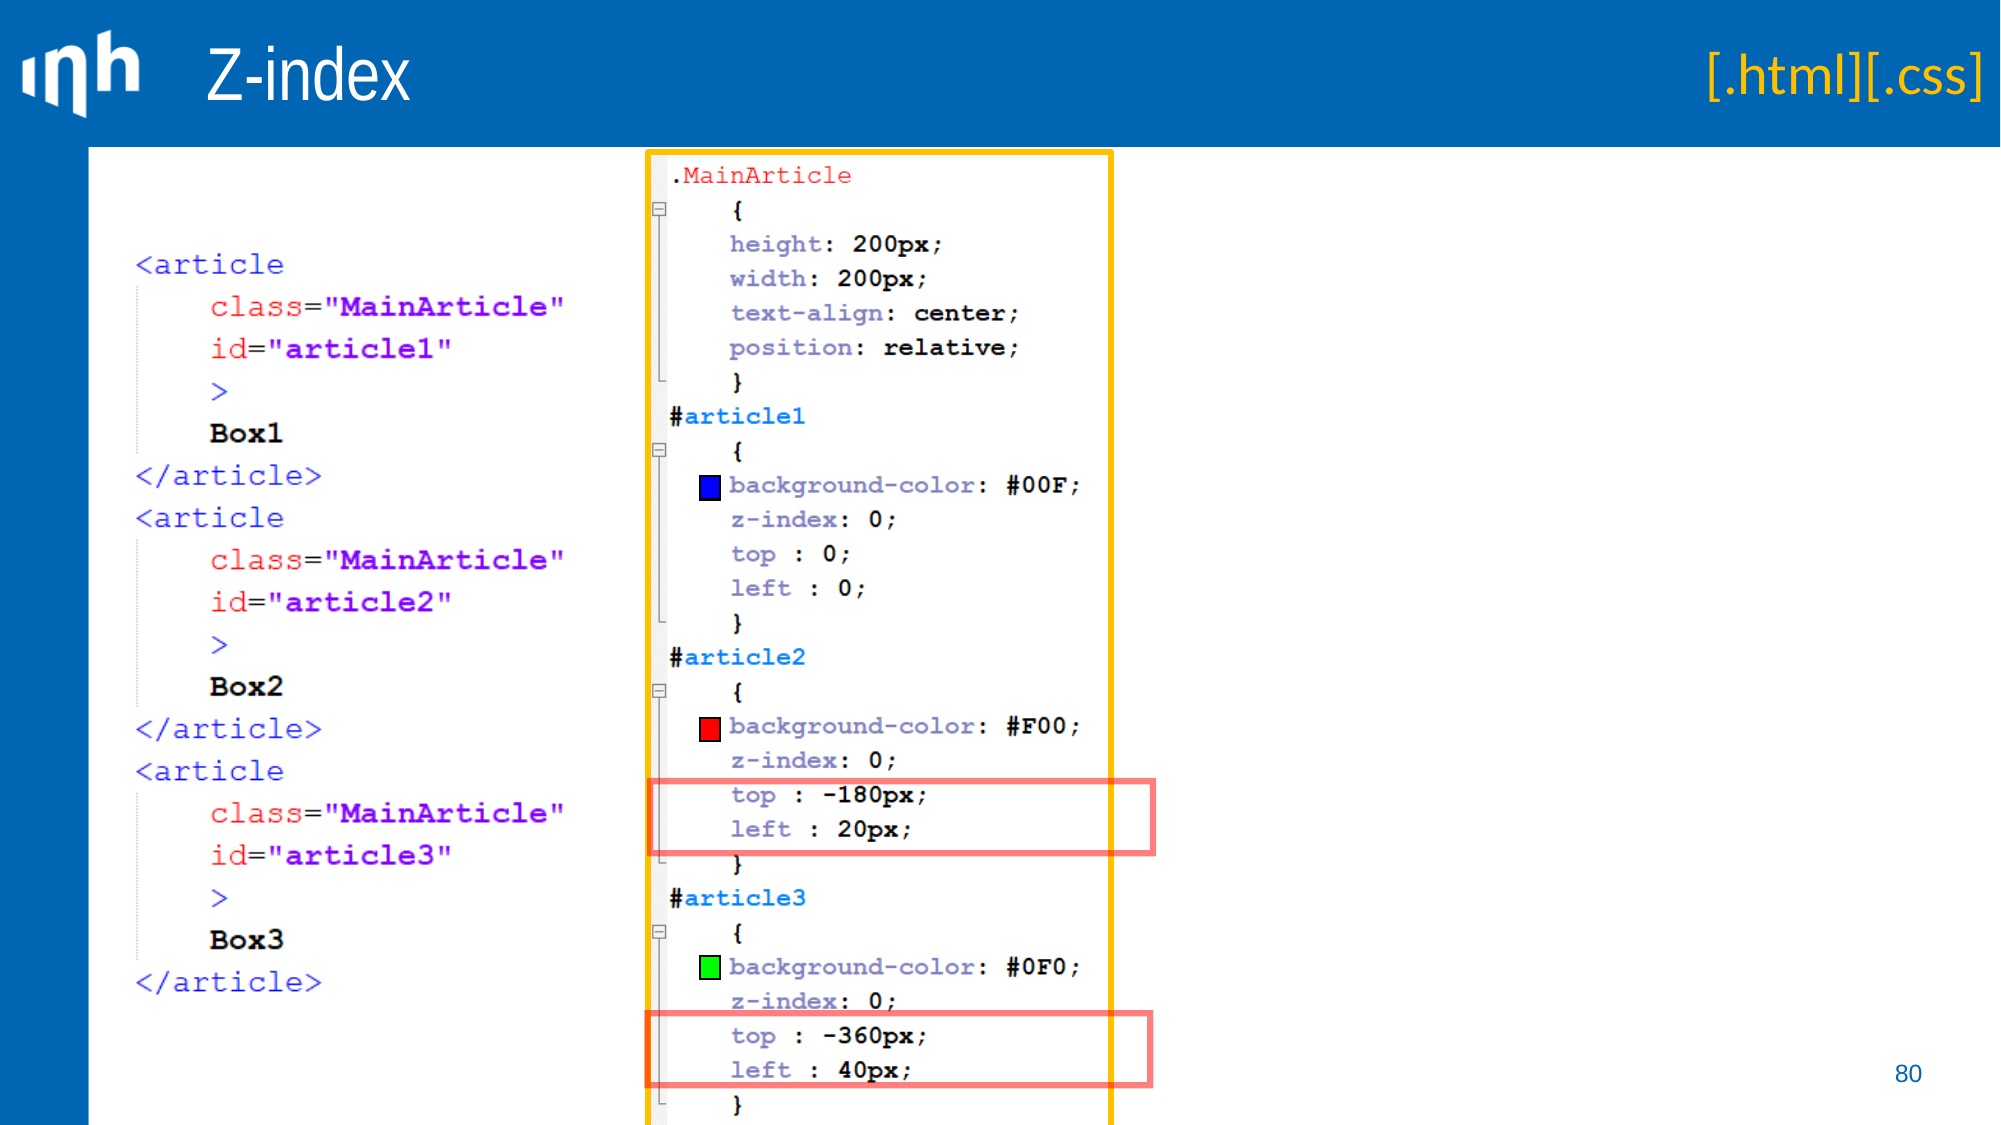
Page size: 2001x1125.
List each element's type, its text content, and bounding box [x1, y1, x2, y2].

picture [651, 155, 1108, 1125]
text_box [1108, 1012, 1151, 1086]
text_box [647, 1012, 651, 1086]
picture [0, 0, 2001, 1125]
text_box 80 [1782, 1042, 1938, 1103]
text_box [1108, 780, 1154, 854]
text_box Z-index [191, 18, 1691, 125]
text_box [.html][.css] [1575, 28, 2000, 114]
